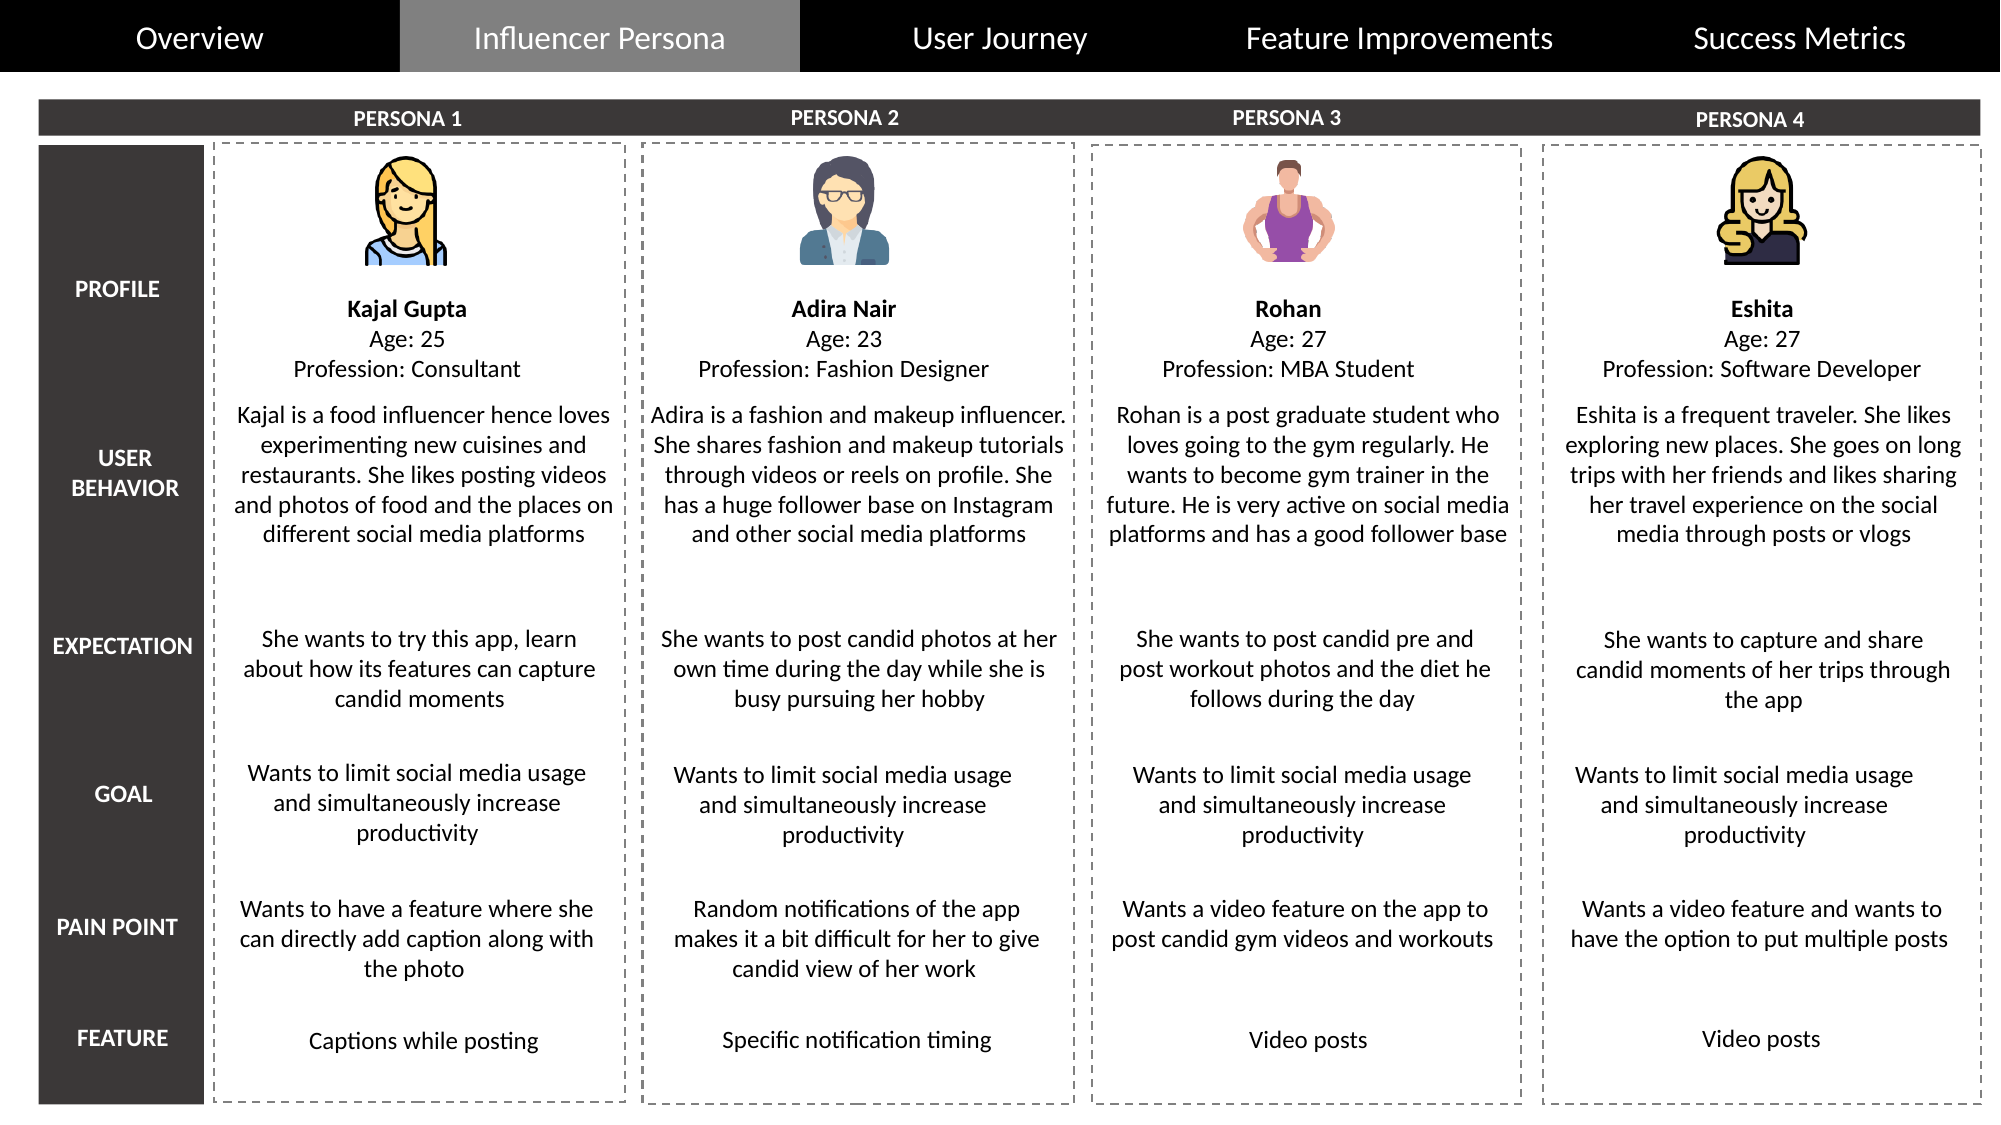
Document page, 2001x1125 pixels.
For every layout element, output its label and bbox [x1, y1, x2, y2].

text_box [0, 0, 2000, 72]
text_box [212, 143, 633, 1103]
text_box [1539, 145, 1982, 1105]
text_box [31, 95, 1981, 1105]
text_box [634, 143, 1085, 1105]
text_box [1087, 145, 1528, 1105]
